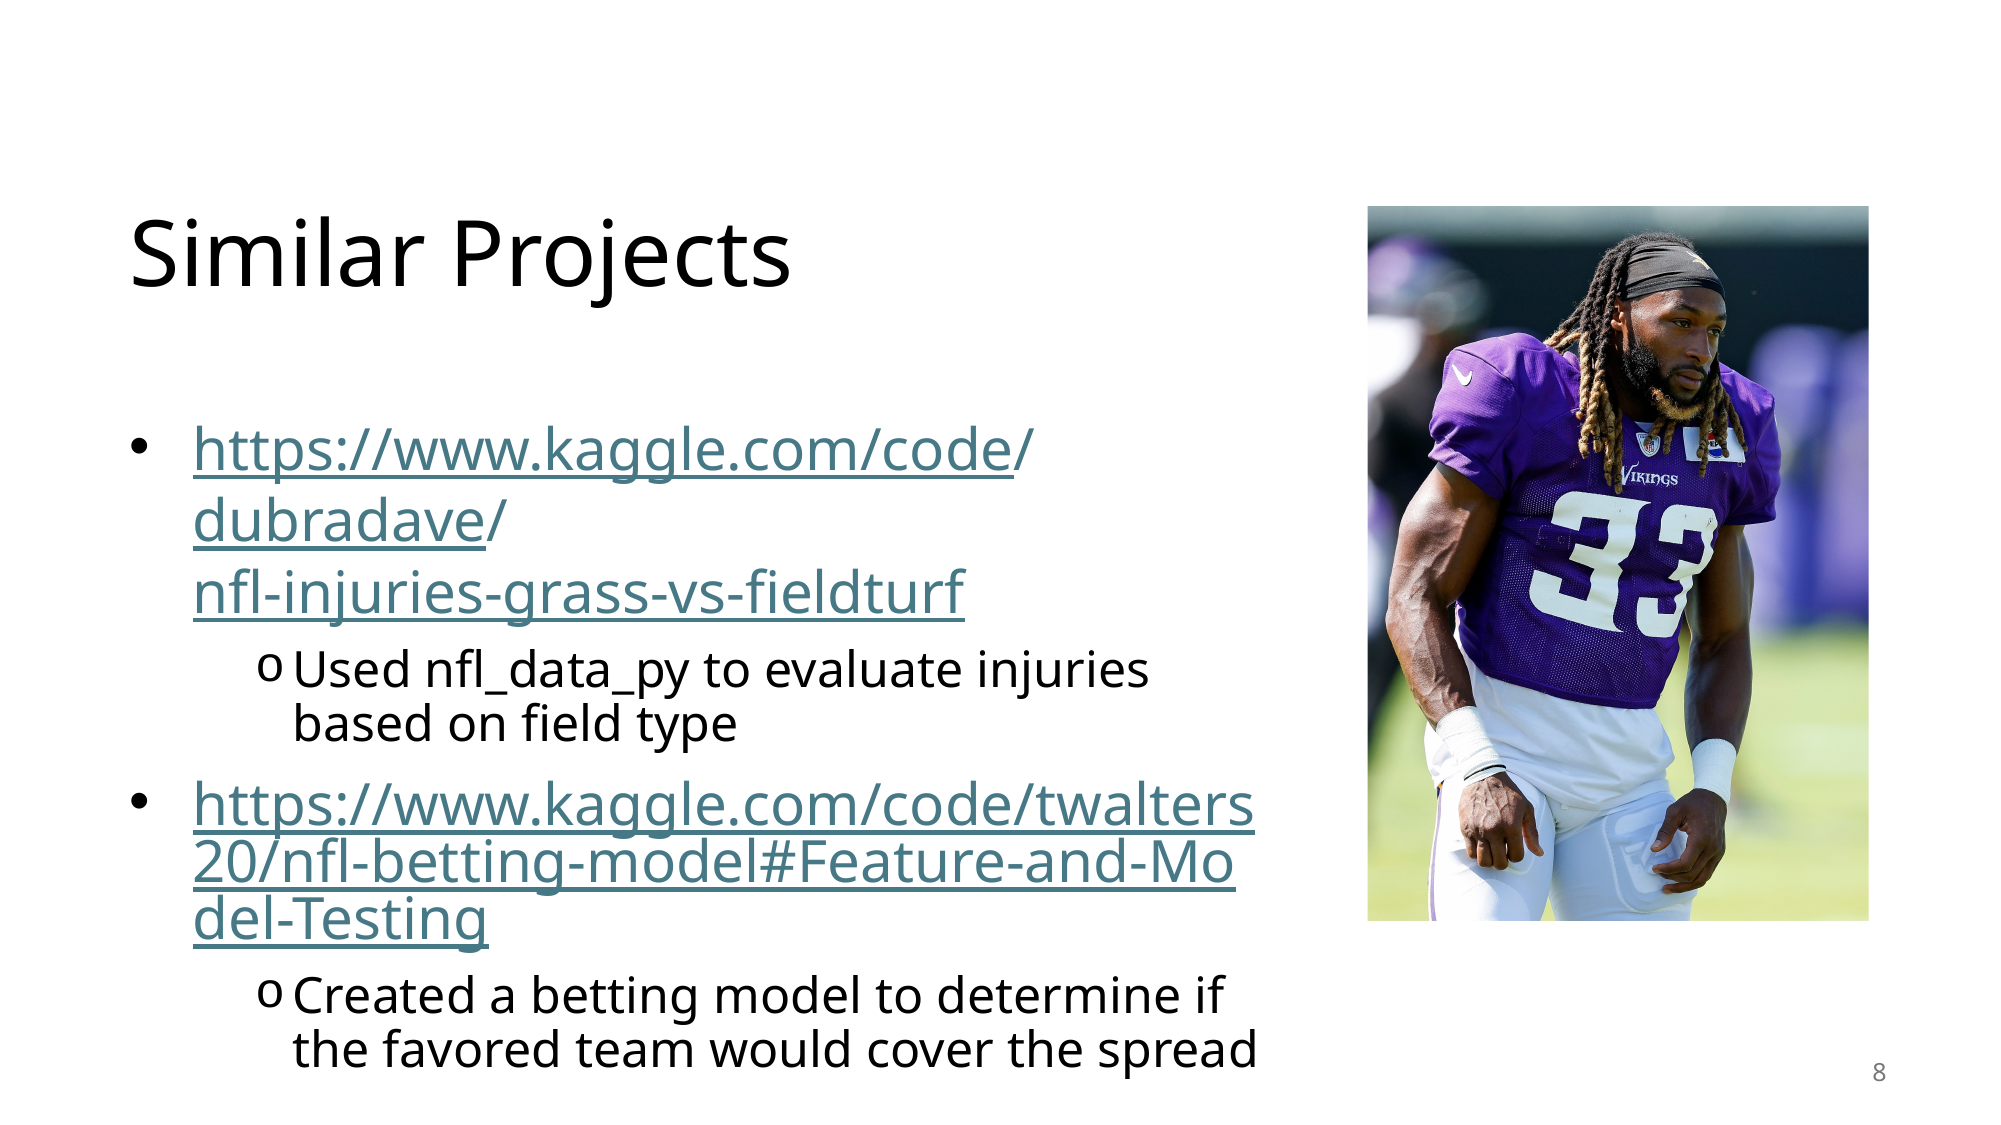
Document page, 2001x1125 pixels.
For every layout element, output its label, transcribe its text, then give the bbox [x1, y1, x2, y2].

slide_number 8 [1791, 1042, 1902, 1103]
picture [1367, 205, 1870, 921]
title Similar Projects [114, 149, 1869, 365]
list https://www.kaggle.com/code/dubradave/nfl-injuries-grass-vs-fieldturf Used nfl_data_py to evaluate injuries based on field type https://www.kaggle.com/code/twalters20/nfl-betting-model#Feature-and-Model-Testing Created a betting model to determine if the favored team would cover the spread [114, 406, 1285, 1121]
